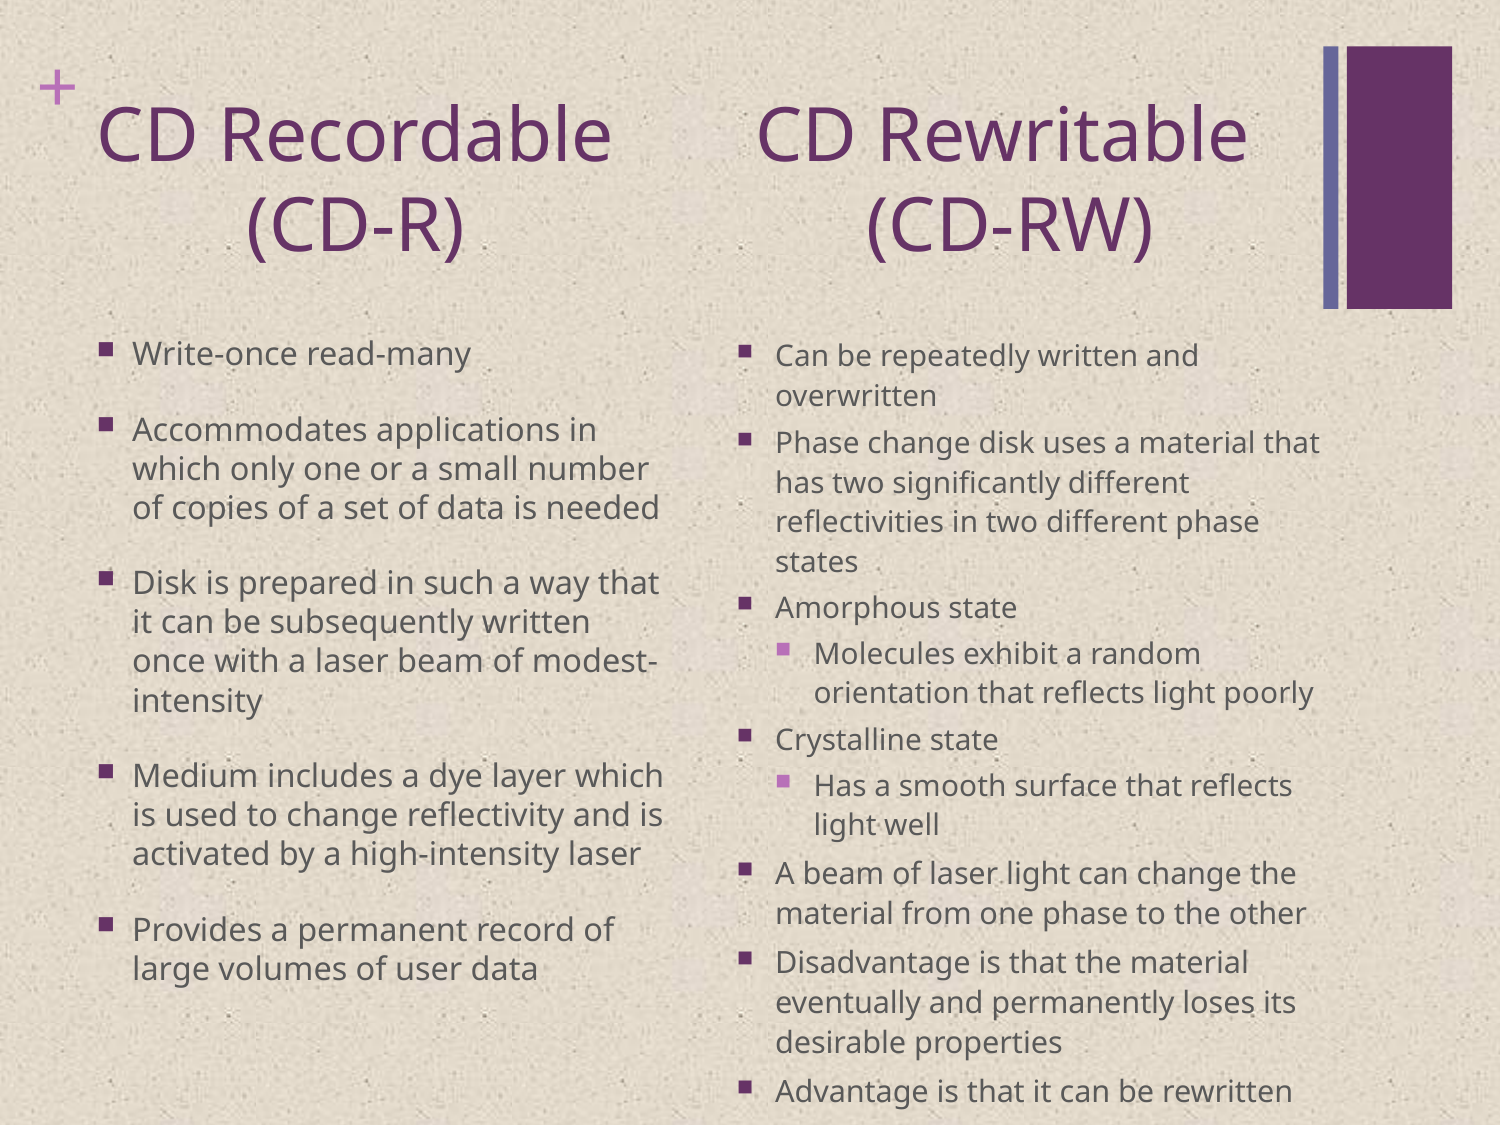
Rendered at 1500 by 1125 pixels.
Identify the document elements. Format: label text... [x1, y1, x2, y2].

picture [0, 0, 1500, 1125]
list Write-once read-many Accommodates applications in which only one or a small number of copies of a set of data is needed Disk is prepared in such a way that it can be subsequently written once with a laser beam of modest-intensity Medium includes a dye layer which is used to change reflectivity and is activated by a high-intensity laser Provides a permanent record of large volumes of user data [81, 325, 682, 1050]
list Can be repeatedly written and overwritten Phase change disk uses a material that has two significantly different reflectivities in two different phase states Amorphous state Molecules exhibit a random orientation that reflects light poorly Crystalline state Has a smooth surface that reflects light well A beam of laser light can change the material from one phase to the other Disadvantage is that the material eventually and permanently loses its desirable properties Advantage is that it can be rewritten [721, 325, 1350, 1125]
title CD Recordable CD Rewritable (CD-R) (CD-RW) [81, 79, 1322, 263]
